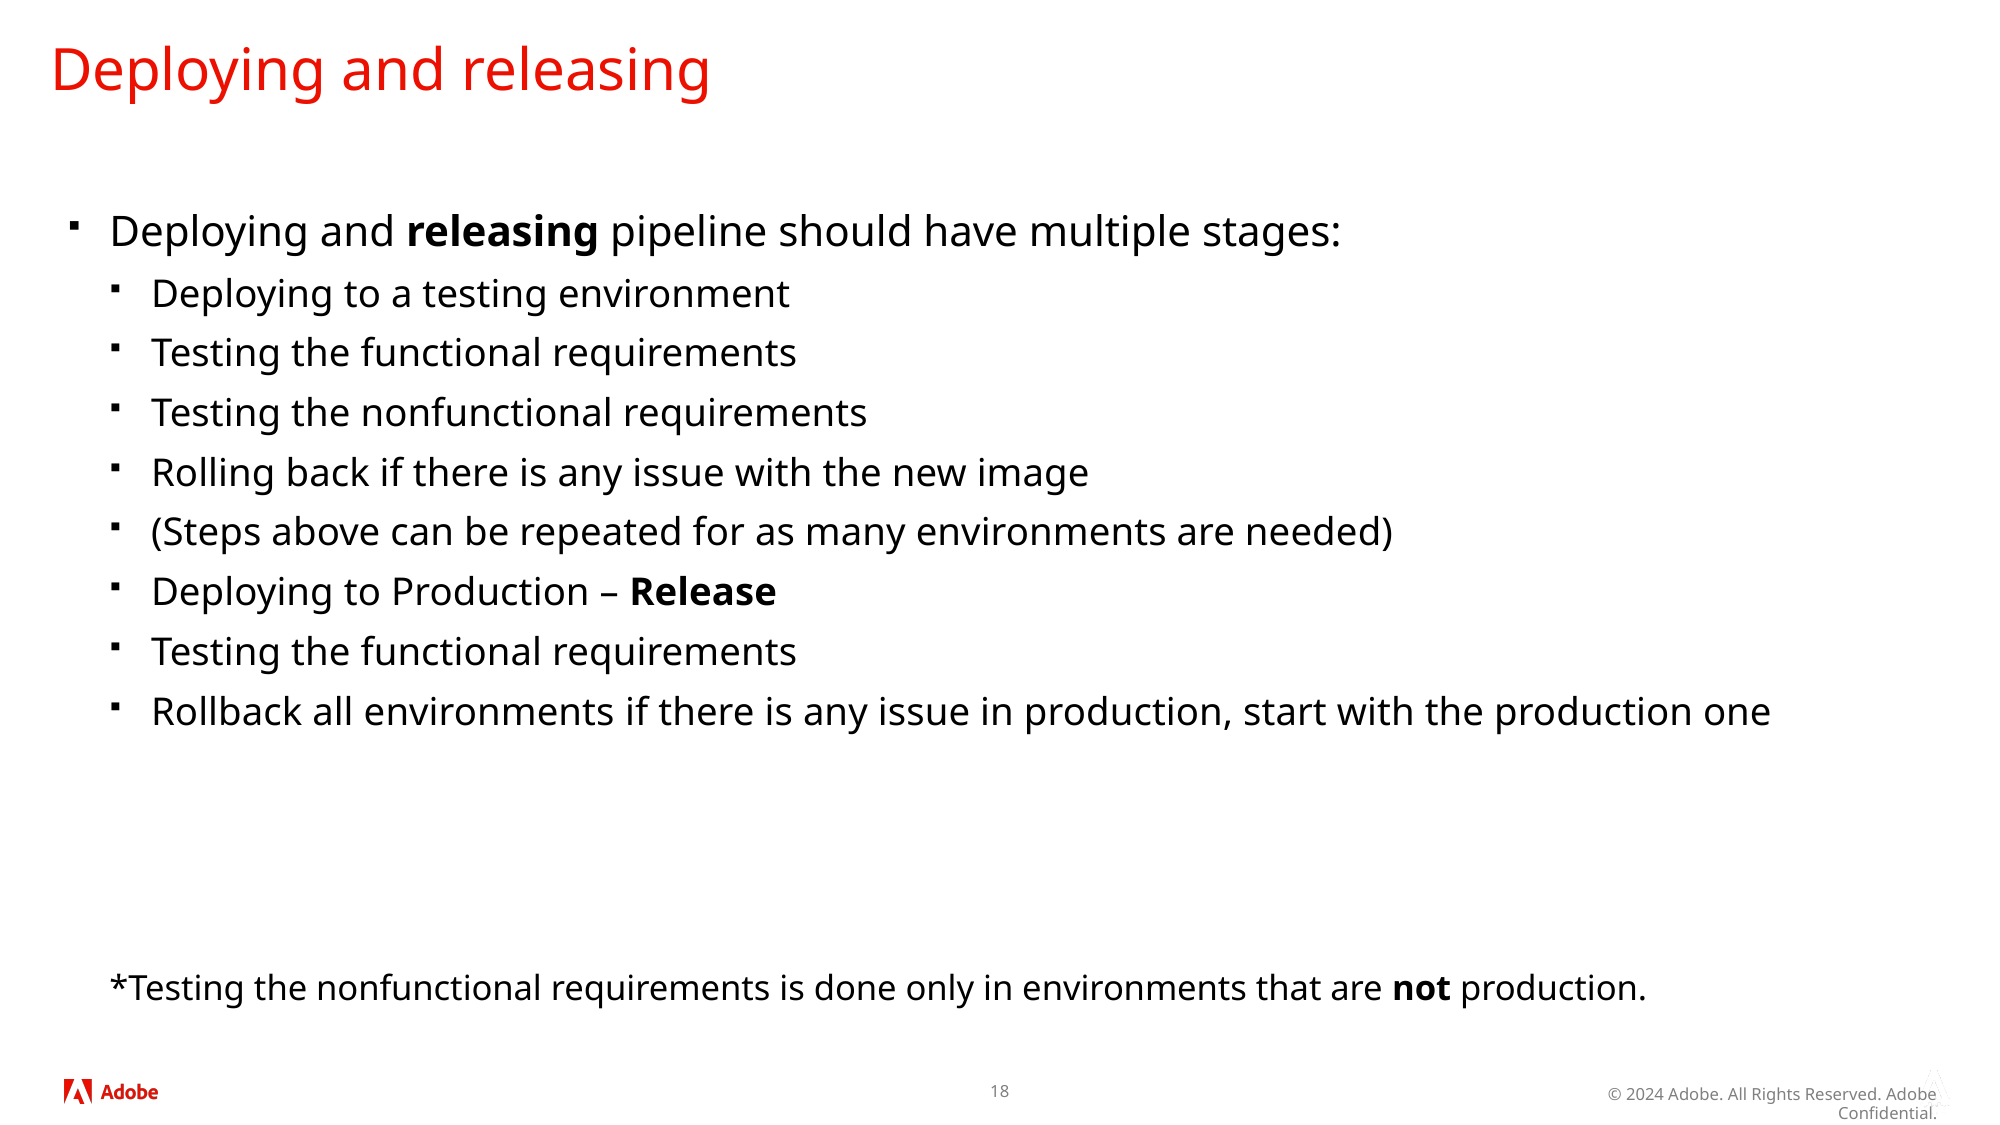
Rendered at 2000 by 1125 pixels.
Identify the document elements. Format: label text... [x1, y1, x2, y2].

title Deploying and releasing [42, 33, 1942, 101]
slide_number 18 [953, 1078, 1047, 1106]
picture [64, 1079, 158, 1104]
picture [1918, 1070, 1950, 1114]
list Deploying and releasing pipeline should have multiple stages: Deploying to a testing environment Testing the functional requirements Testing the nonfunctional requirements Rolling back if there is any issue with the new image (Steps above can be repeated for as many environments are needed) Deploying to Production – Release Testing the functional requirements Rollback all environments if there is any issue in production, start with the production one *Testing the nonfunctional requirements is done only in environments that are not production. [49, 195, 1950, 1021]
